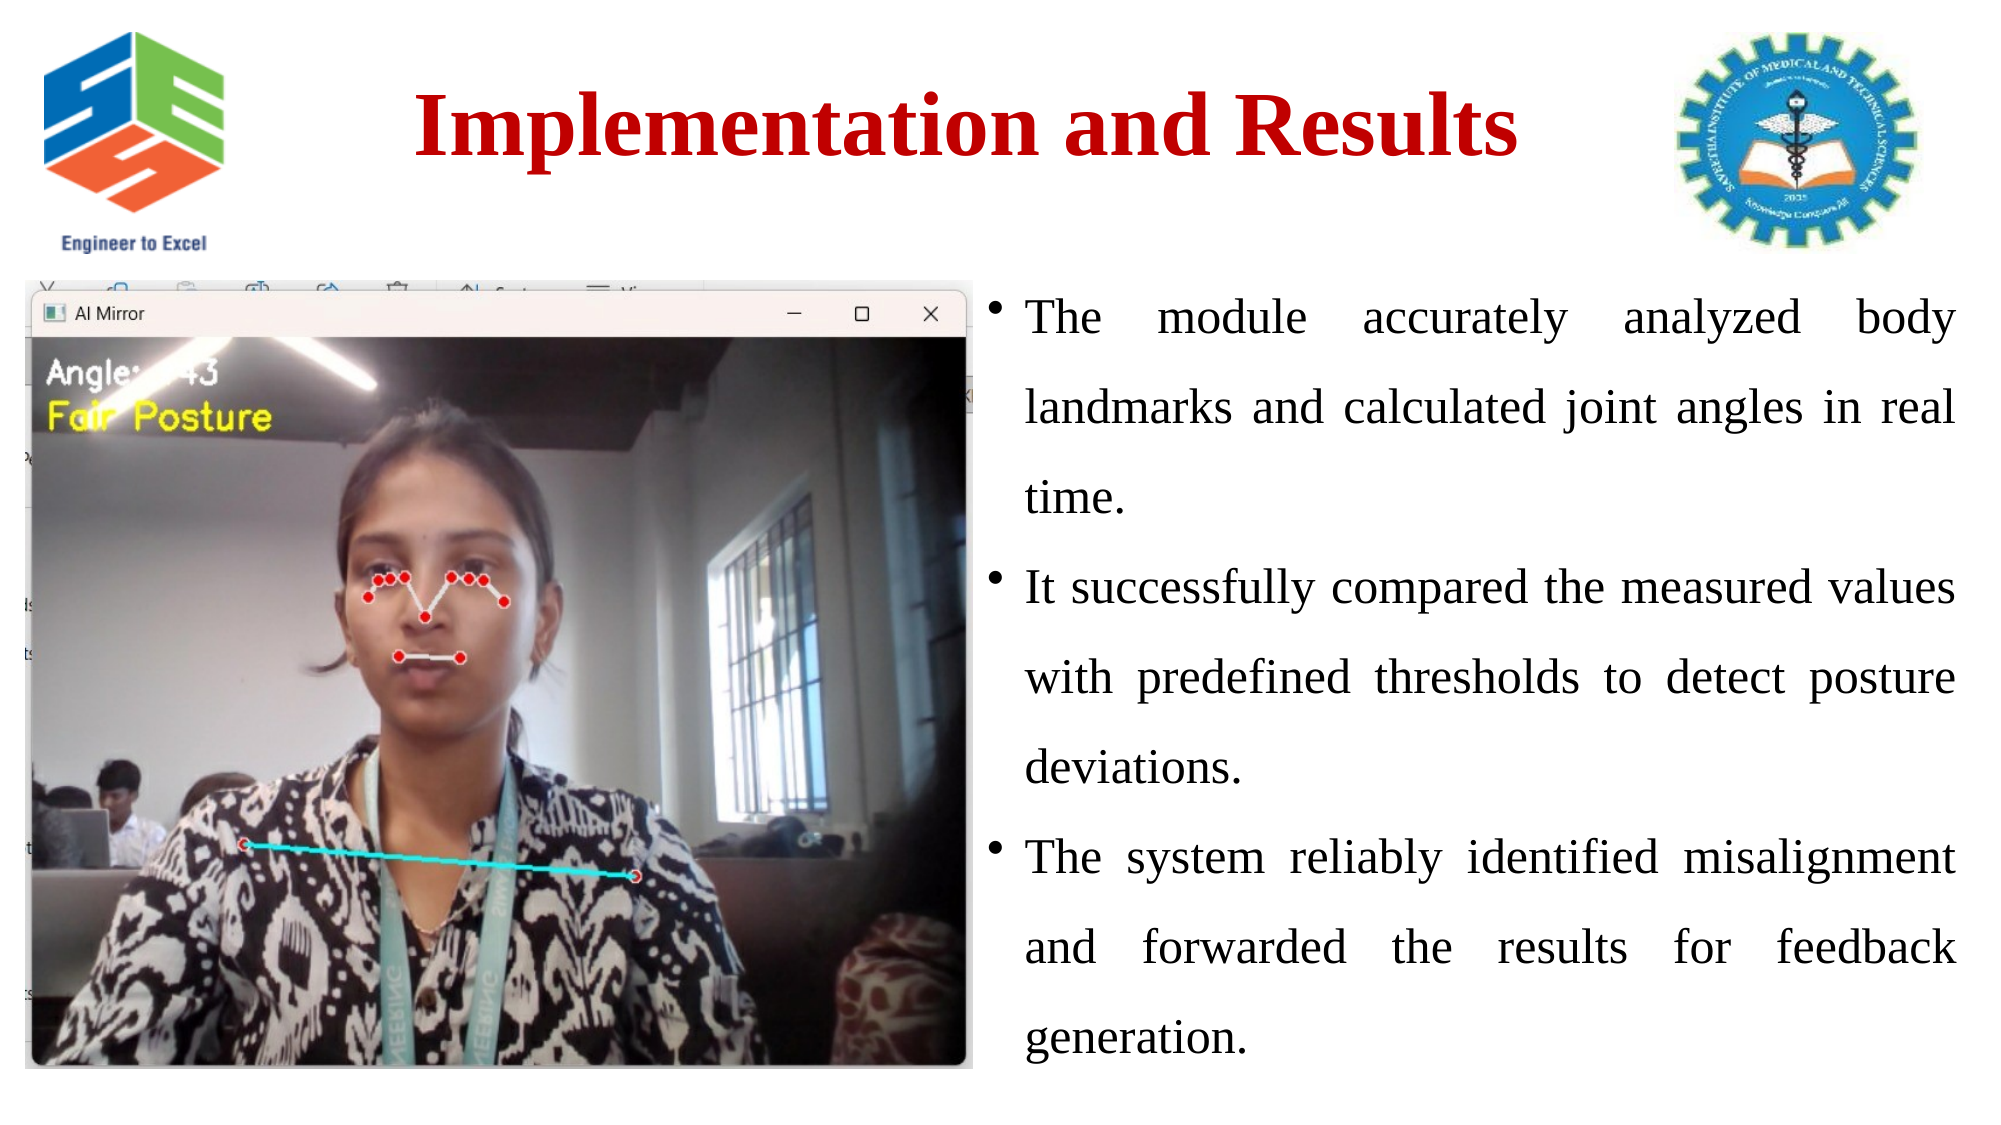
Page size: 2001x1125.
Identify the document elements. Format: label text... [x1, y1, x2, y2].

picture [1674, 32, 1924, 254]
text_box Implementation and Results [231, 56, 1674, 227]
picture [25, 280, 973, 1069]
text_box The module accurately analyzed body landmarks and calculated joint angles in real time. It successfully compared the measured values with predefined thresholds to detect posture deviations. The system reliably identified misalignment and forwarded the results for feedback generation. [972, 245, 1972, 1116]
picture [44, 32, 231, 254]
